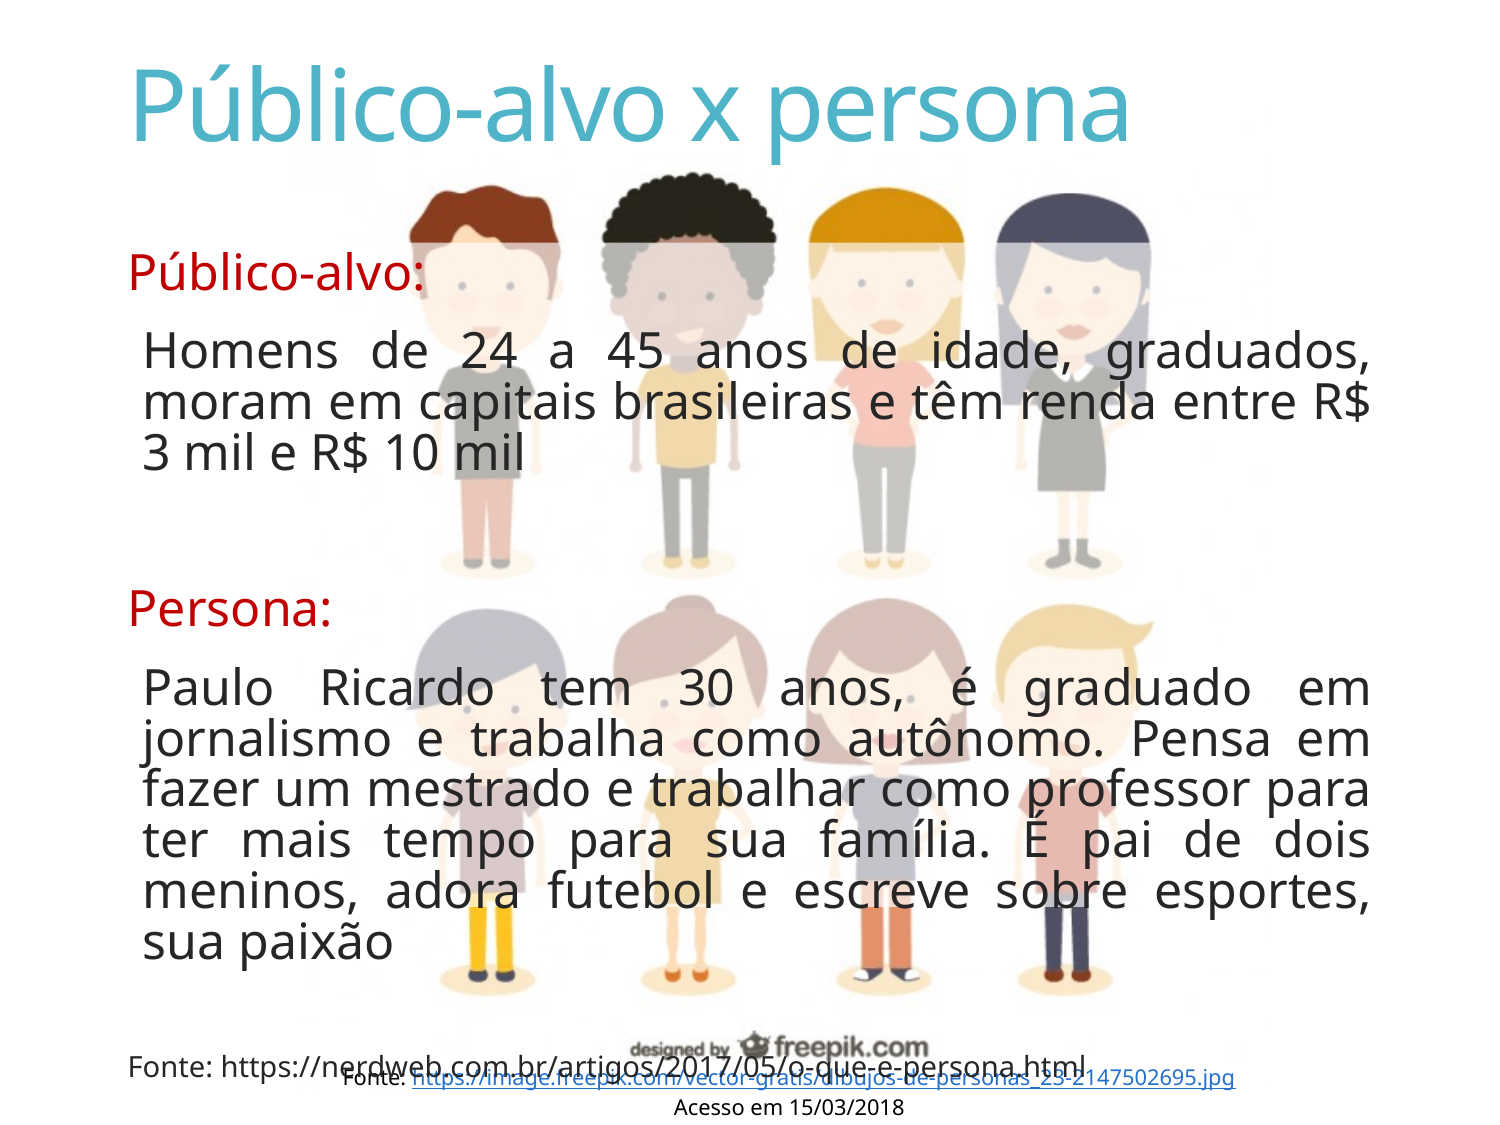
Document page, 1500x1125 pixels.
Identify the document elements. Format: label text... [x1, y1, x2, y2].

title Público-alvo x persona [112, 41, 1388, 176]
picture [290, 109, 1270, 1089]
list Público-alvo: Homens de 24 a 45 anos de idade, graduados, moram em capitais brasileiras e têm renda entre R$ 3 mil e R$ 10 mil Persona: Paulo Ricardo tem 30 anos, é graduado em jornalismo e trabalha como autônomo. Pensa em fazer um mestrado e trabalhar como professor para ter mais tempo para sua família. É pai de dois meninos, adora futebol e escreve sobre esportes, sua paixão Fonte: https://nerdweb.com.br/artigos/2017/05/o-que-e-persona.html [1270, 242, 1388, 907]
text_box Fonte: https://image.freepik.com/vector-gratis/dibujos-de-personas_23-2147502695.jpg Acesso em 15/03/2018 [310, 1089, 1269, 1125]
list Público-alvo: Homens de 24 a 45 anos de idade, graduados, moram em capitais brasileiras e têm renda entre R$ 3 mil e R$ 10 mil Persona: Paulo Ricardo tem 30 anos, é graduado em jornalismo e trabalha como autônomo. Pensa em fazer um mestrado e trabalhar como professor para ter mais tempo para sua família. É pai de dois meninos, adora futebol e escreve sobre esportes, sua paixão Fonte: https://nerdweb.com.br/artigos/2017/05/o-que-e-persona.html [112, 242, 290, 907]
